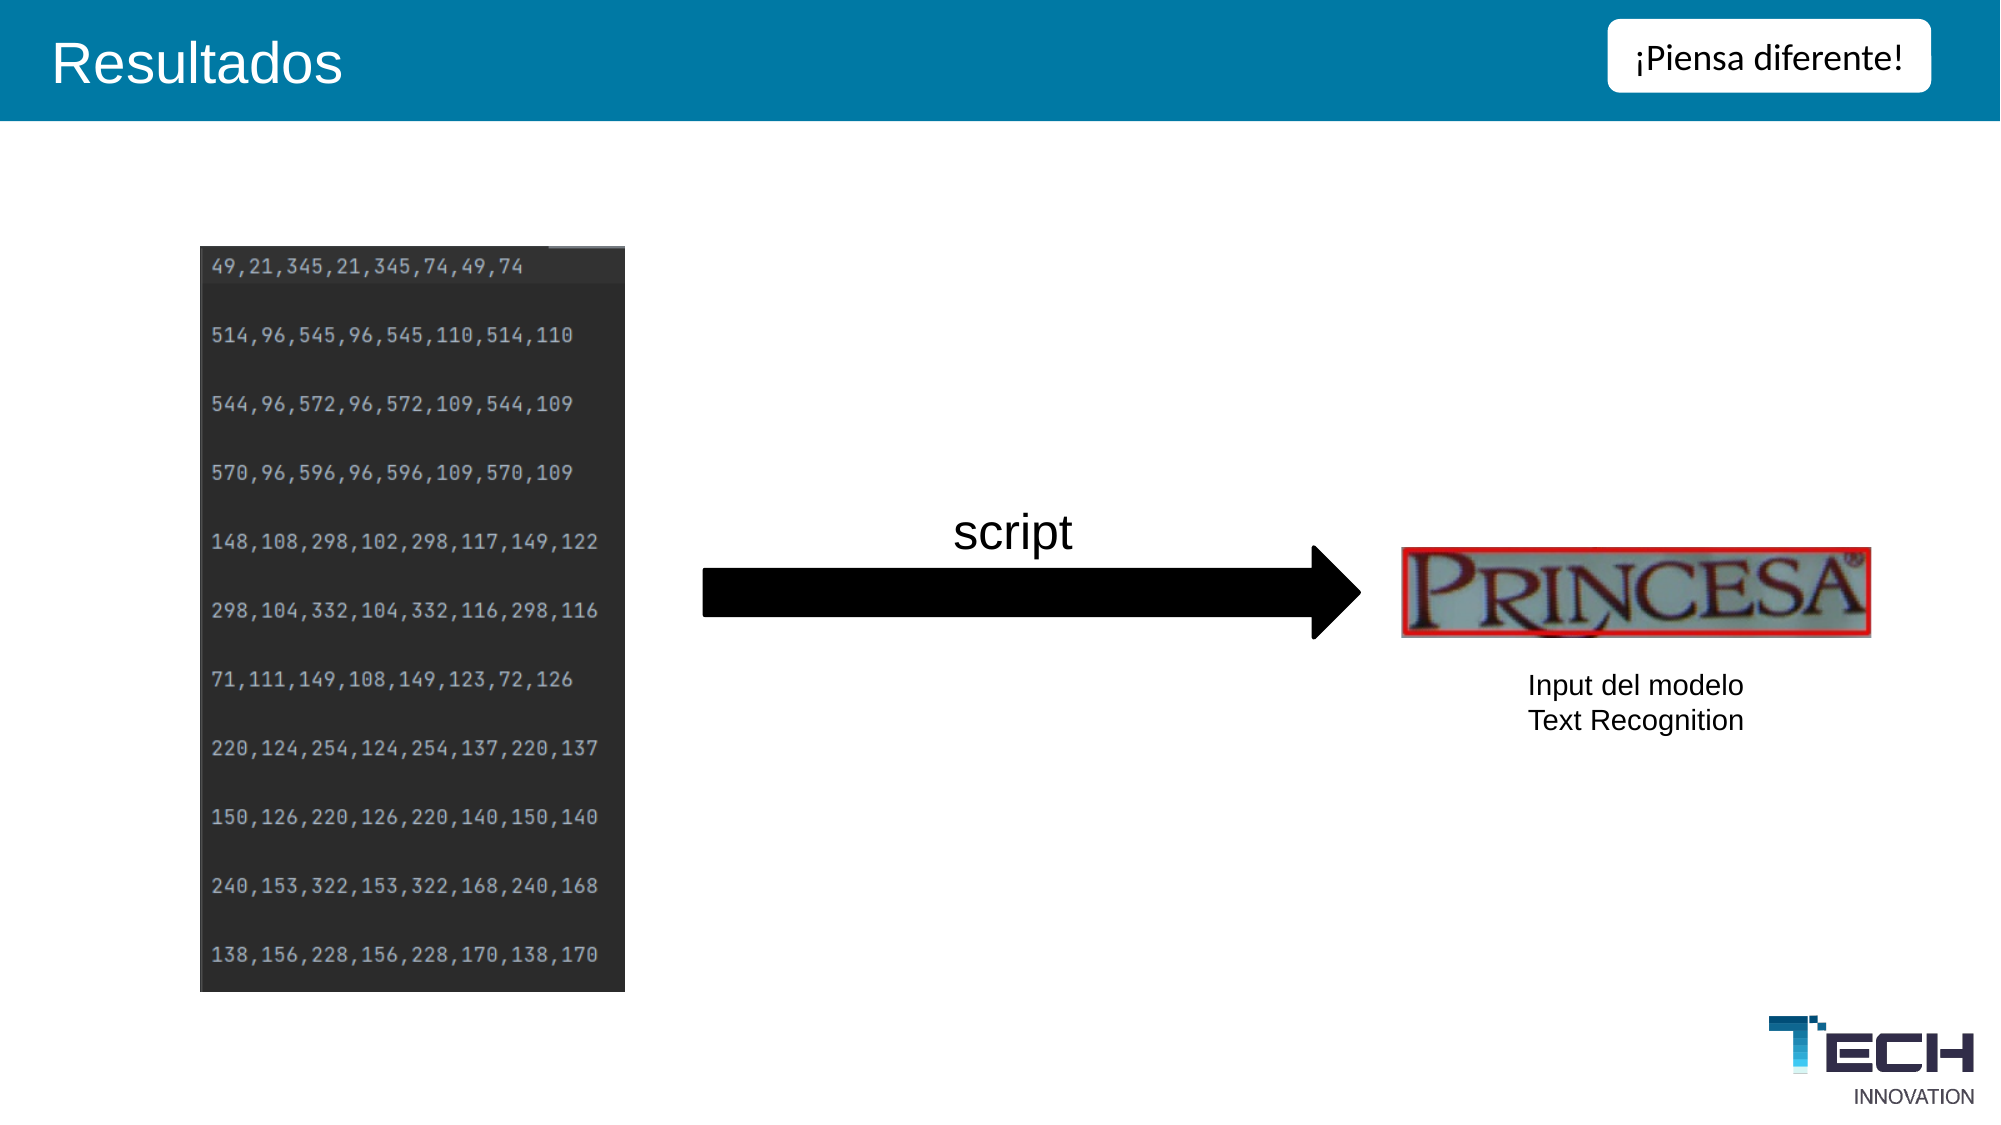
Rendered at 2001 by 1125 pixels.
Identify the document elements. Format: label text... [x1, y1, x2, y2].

text_box [0, 0, 2000, 122]
text_box Resultados [36, 17, 500, 103]
text_box [702, 545, 1361, 640]
picture [1400, 547, 1872, 638]
text_box ¡Piensa diferente! [1607, 18, 1932, 93]
text_box Input del modelo Text Recognition [1513, 658, 1760, 744]
text_box script [938, 492, 1088, 567]
picture [199, 246, 626, 992]
picture [1766, 1014, 1976, 1107]
